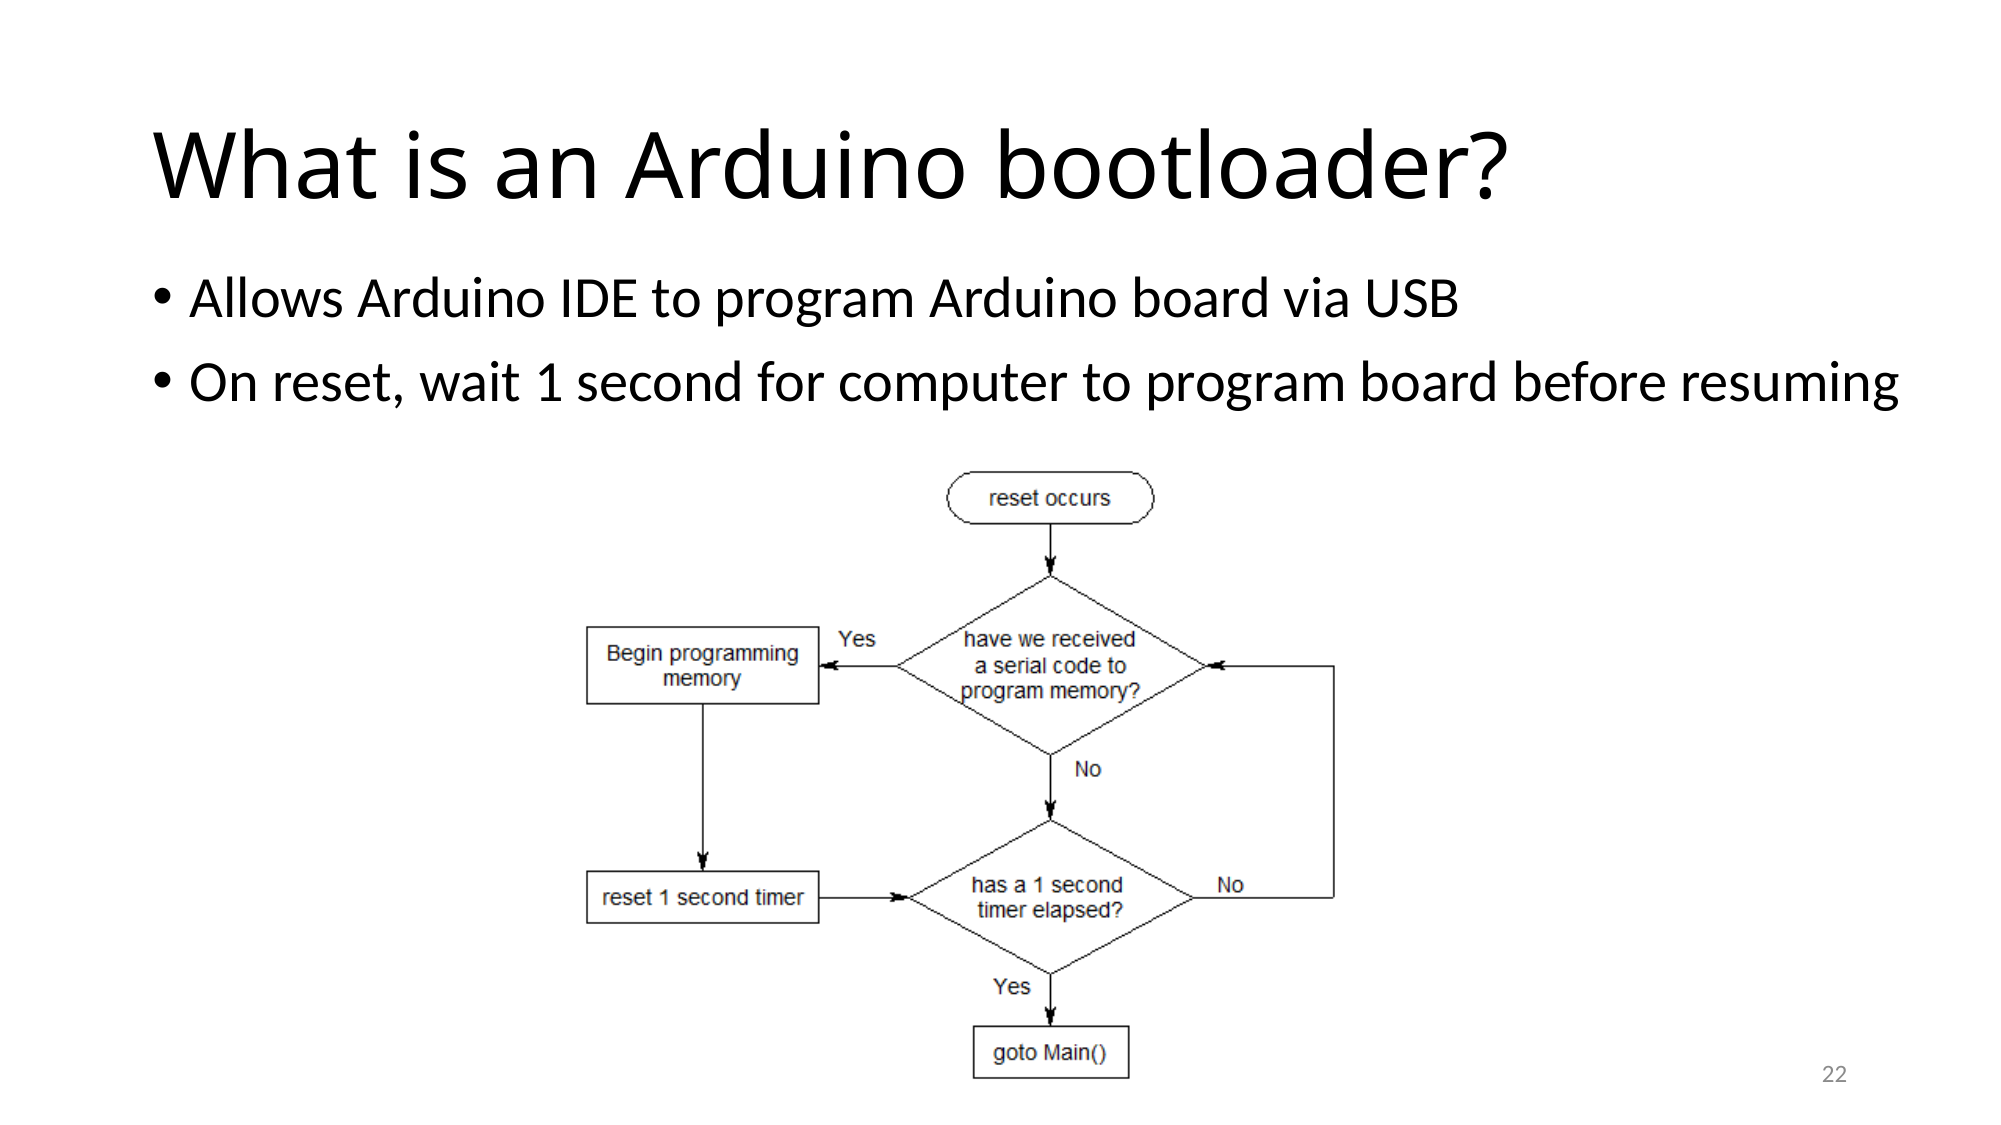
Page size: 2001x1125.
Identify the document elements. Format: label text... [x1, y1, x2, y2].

slide_number 22 [1412, 1042, 1863, 1103]
list Allows Arduino IDE to program Arduino board via USB On reset, wait 1 second for computer to program board before resuming [137, 259, 1968, 974]
picture [574, 459, 1360, 1090]
title What is an Arduino bootloader? [137, 59, 1863, 259]
